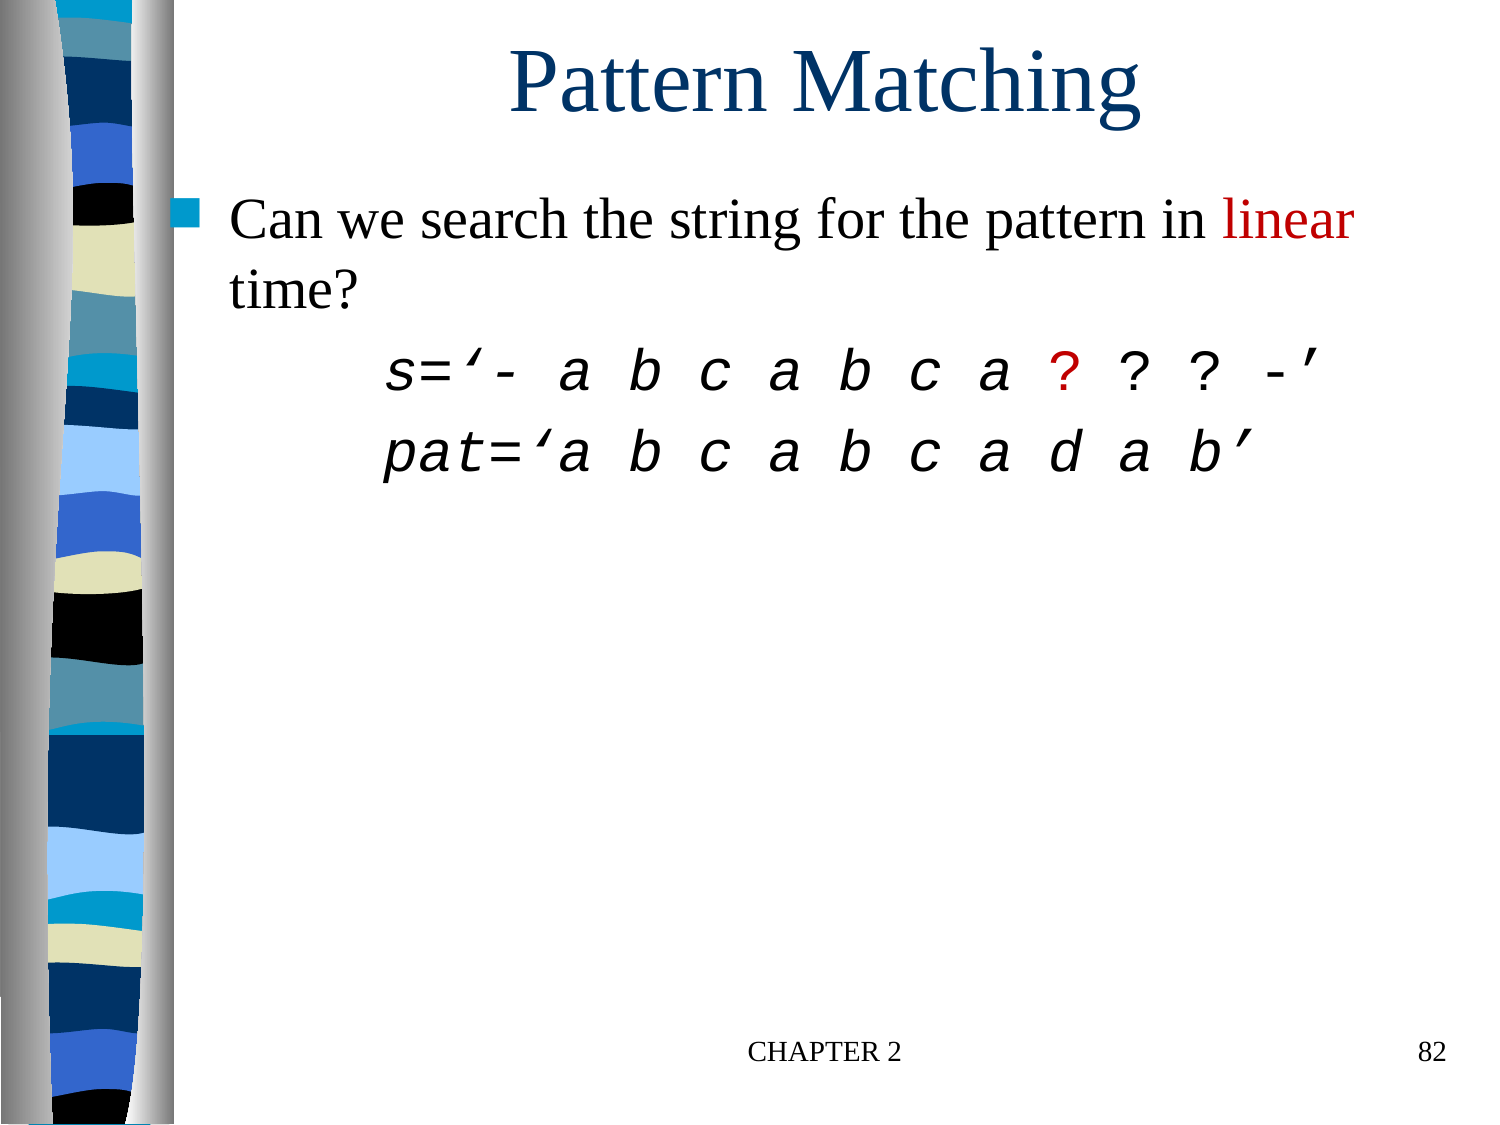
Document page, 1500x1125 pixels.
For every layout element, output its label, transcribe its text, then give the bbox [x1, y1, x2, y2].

footer CHAPTER 2 [587, 1025, 1063, 1100]
title Pattern Matching [188, 0, 1464, 169]
text_box Can we search the string for the pattern in linear time? s=‘- a b c a b c a ? ? ? -’ pat=‘a b c a b c a d a b’ [158, 172, 1500, 848]
slide_number 82 [1149, 1025, 1463, 1100]
